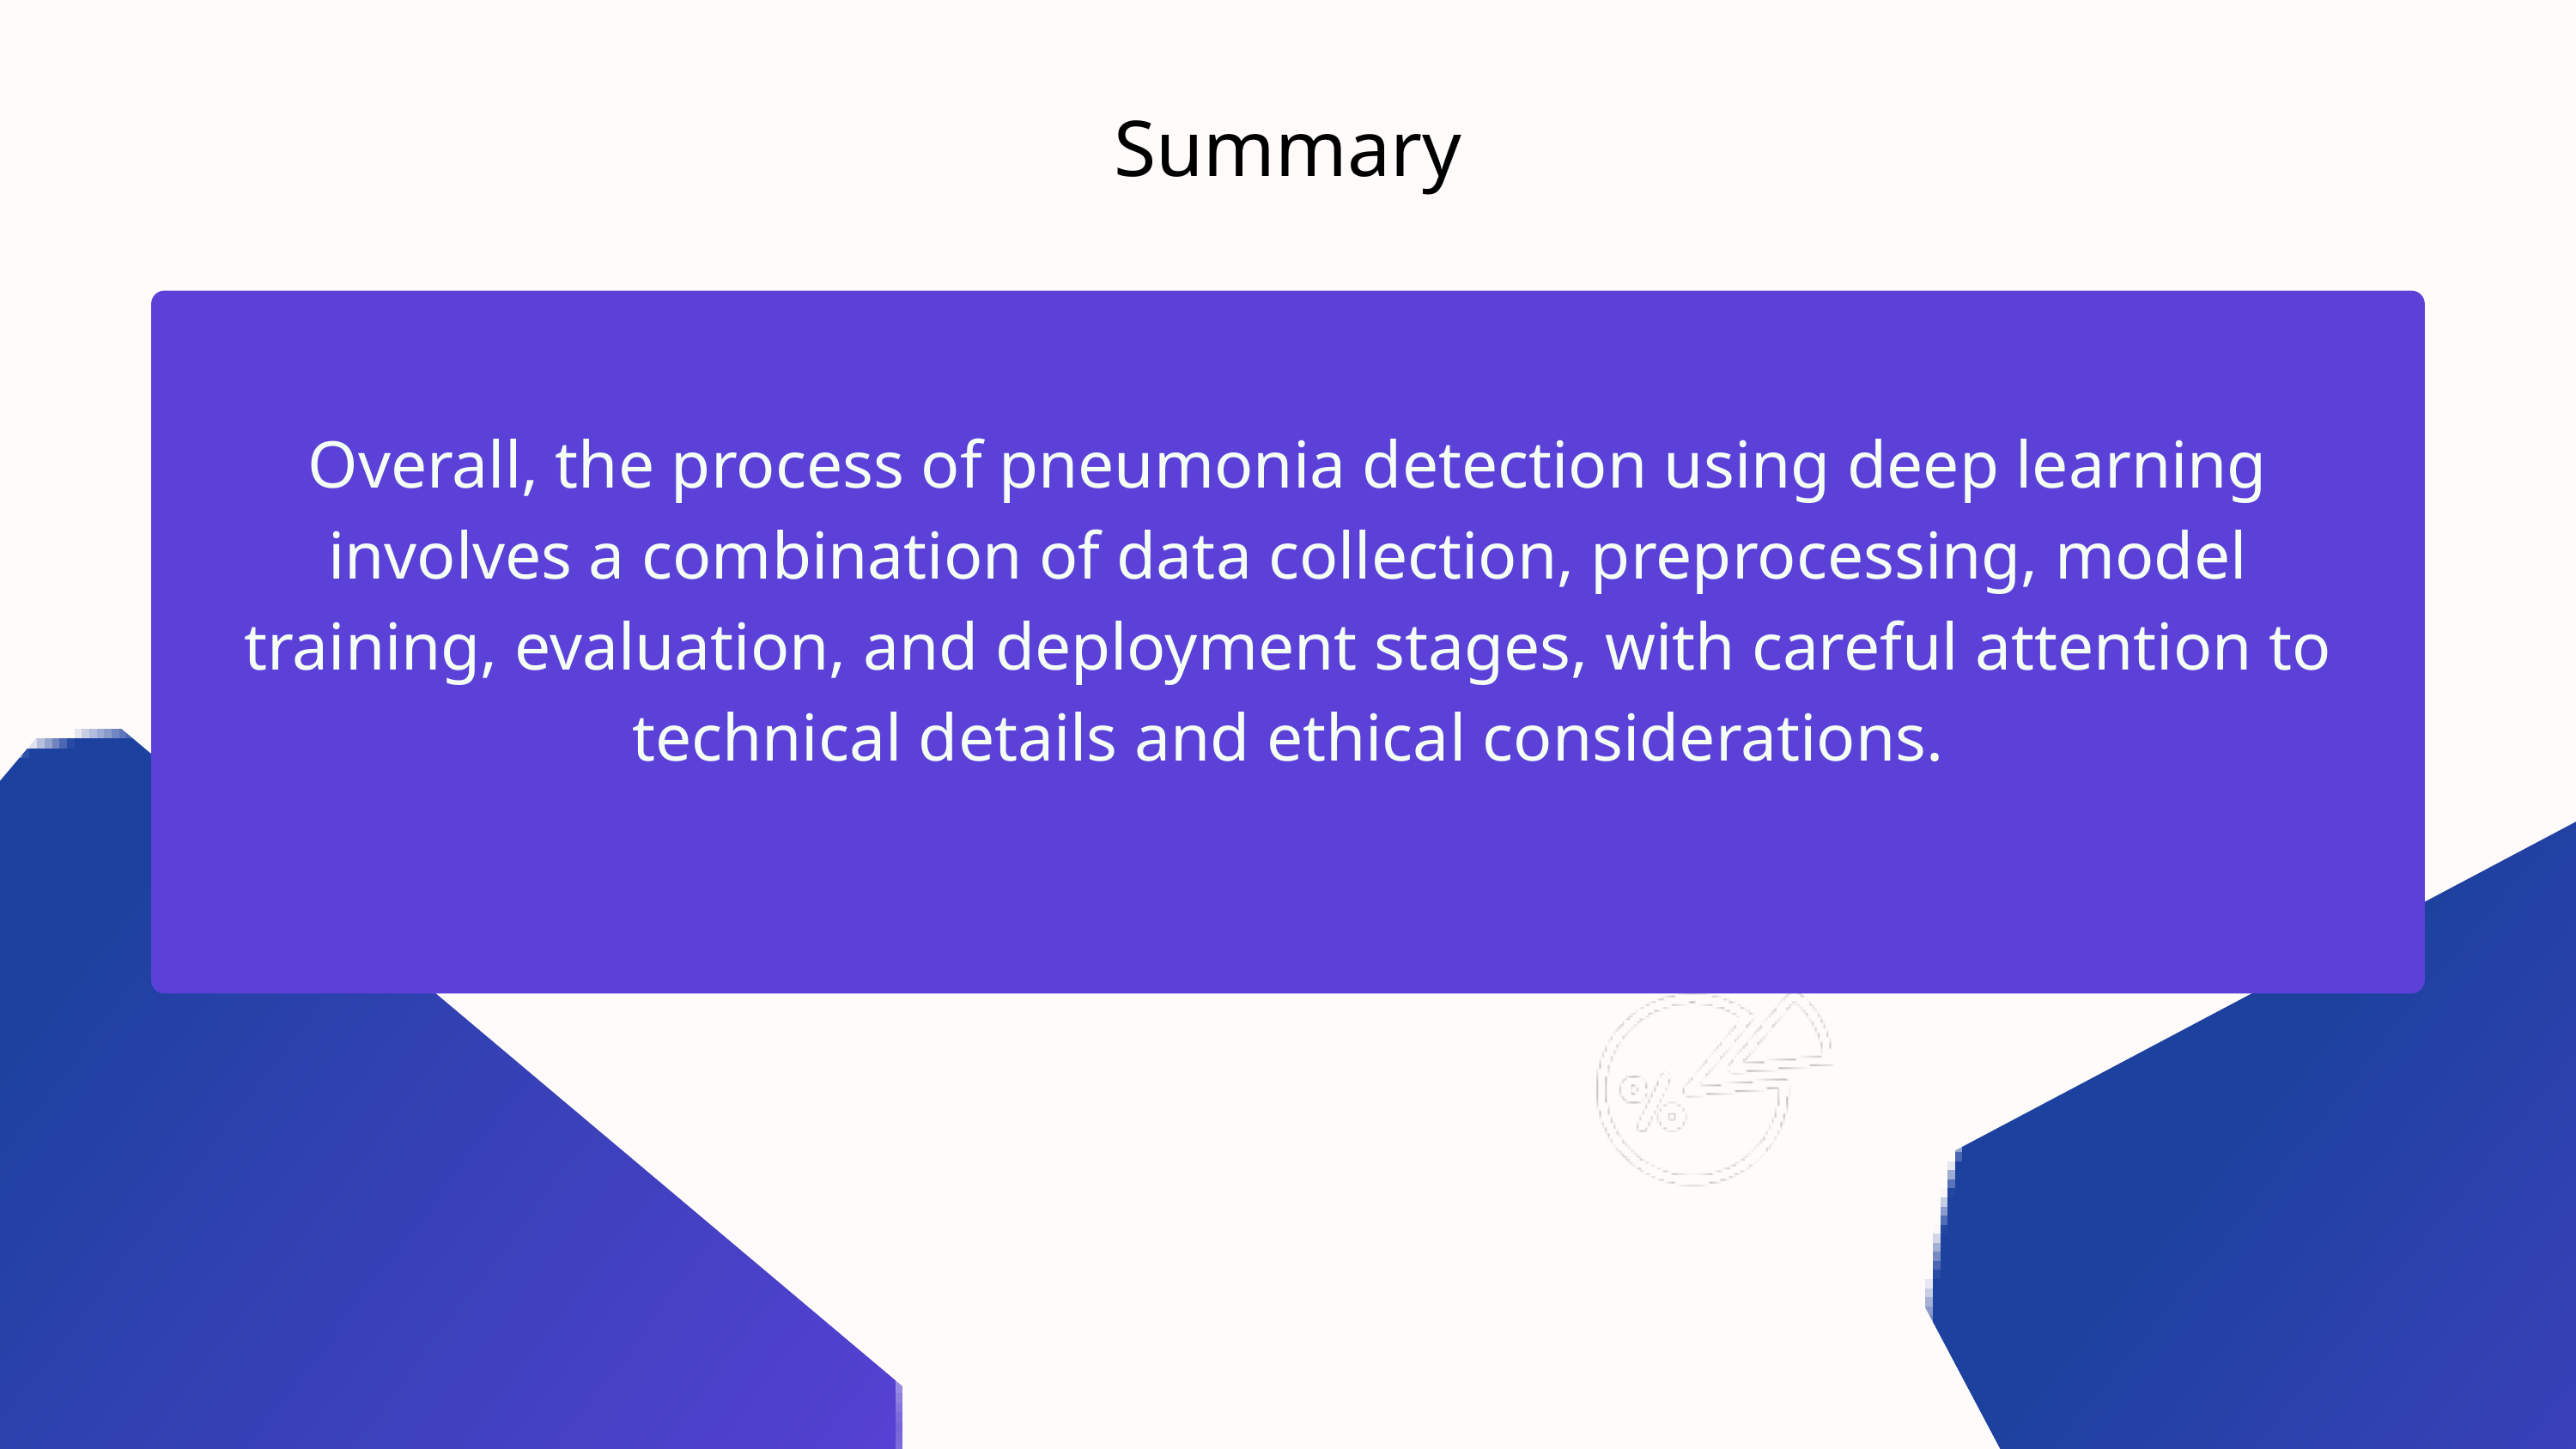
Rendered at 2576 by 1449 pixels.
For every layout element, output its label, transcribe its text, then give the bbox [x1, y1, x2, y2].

text_box Summary [1033, 82, 1543, 192]
text_box [1867, 822, 2576, 1449]
text_box [0, 690, 977, 1449]
text_box [151, 290, 2425, 994]
text_box [1595, 994, 1834, 1192]
text_box Overall, the process of pneumonia detection using deep learning involves a combination of data collection, preprocessing, model training, evaluation, and deployment stages, with careful attention to technical details and ethical considerations. [211, 409, 2365, 774]
